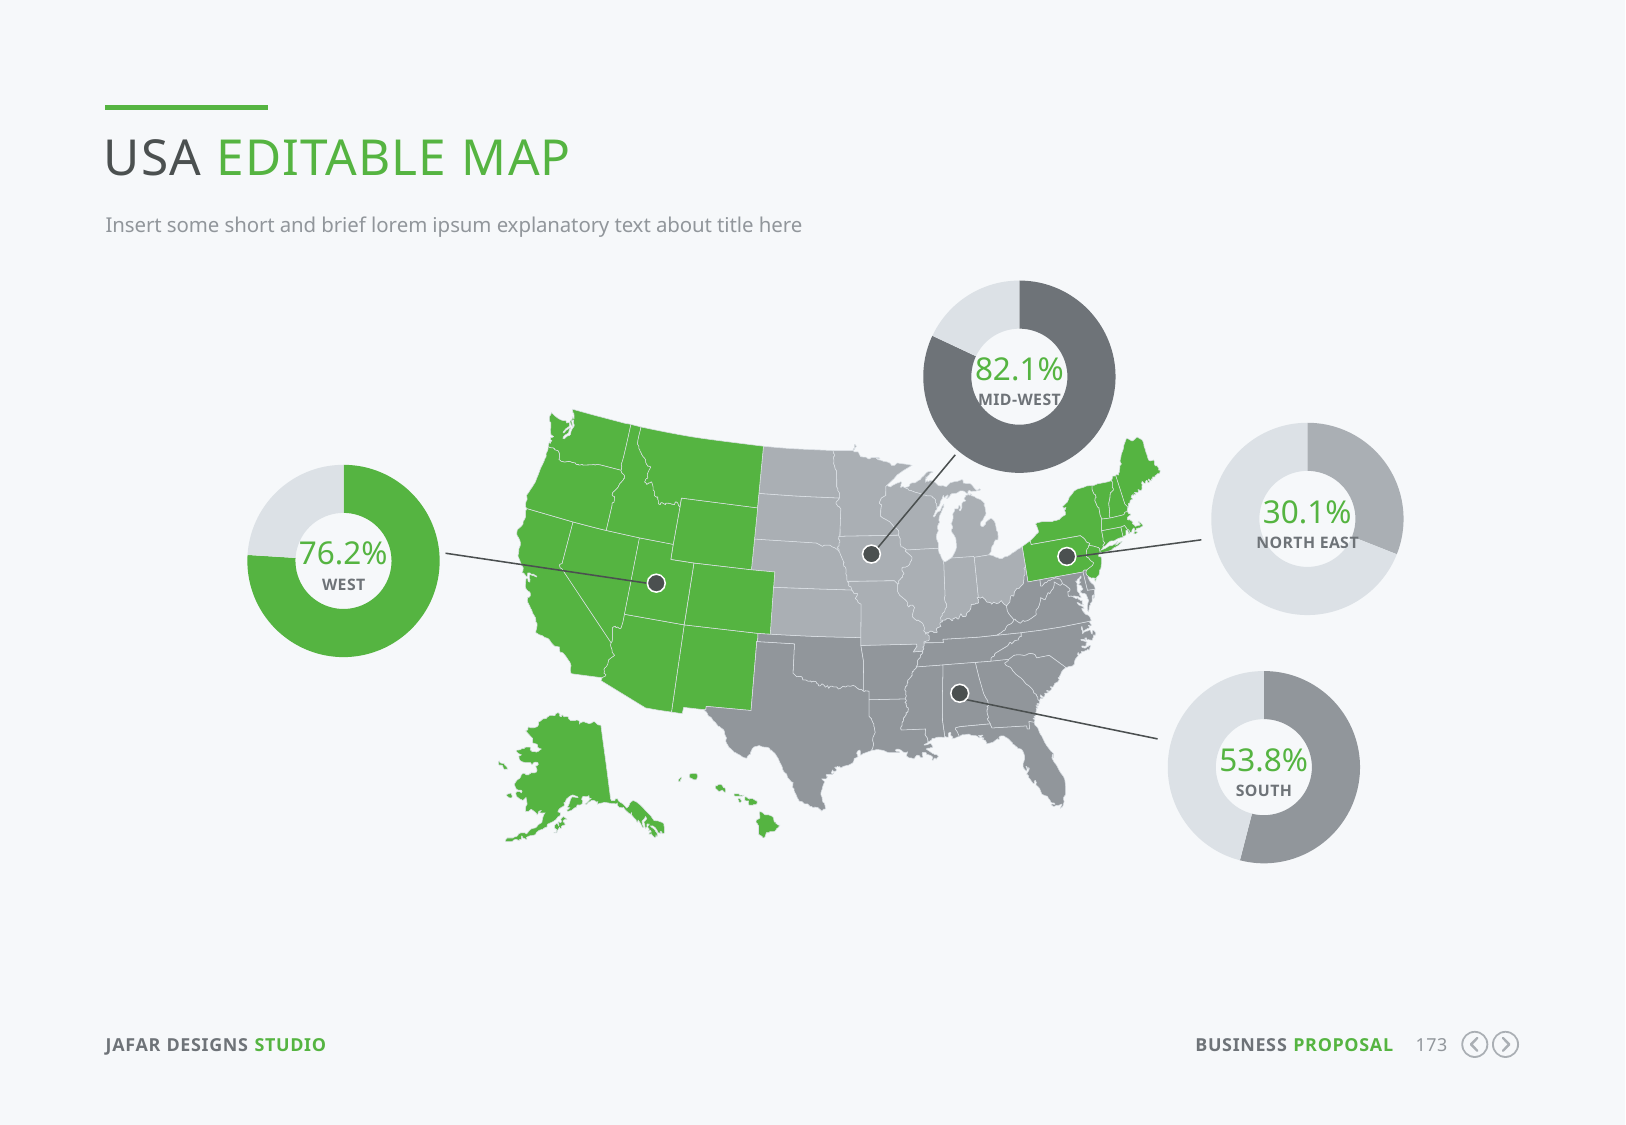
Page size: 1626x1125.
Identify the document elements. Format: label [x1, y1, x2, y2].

chart [919, 271, 1120, 482]
list [105, 209, 1519, 241]
chart [243, 455, 444, 666]
text_box [445, 409, 1202, 842]
chart [1163, 662, 1365, 873]
chart [1207, 413, 1408, 624]
list [103, 125, 1518, 188]
